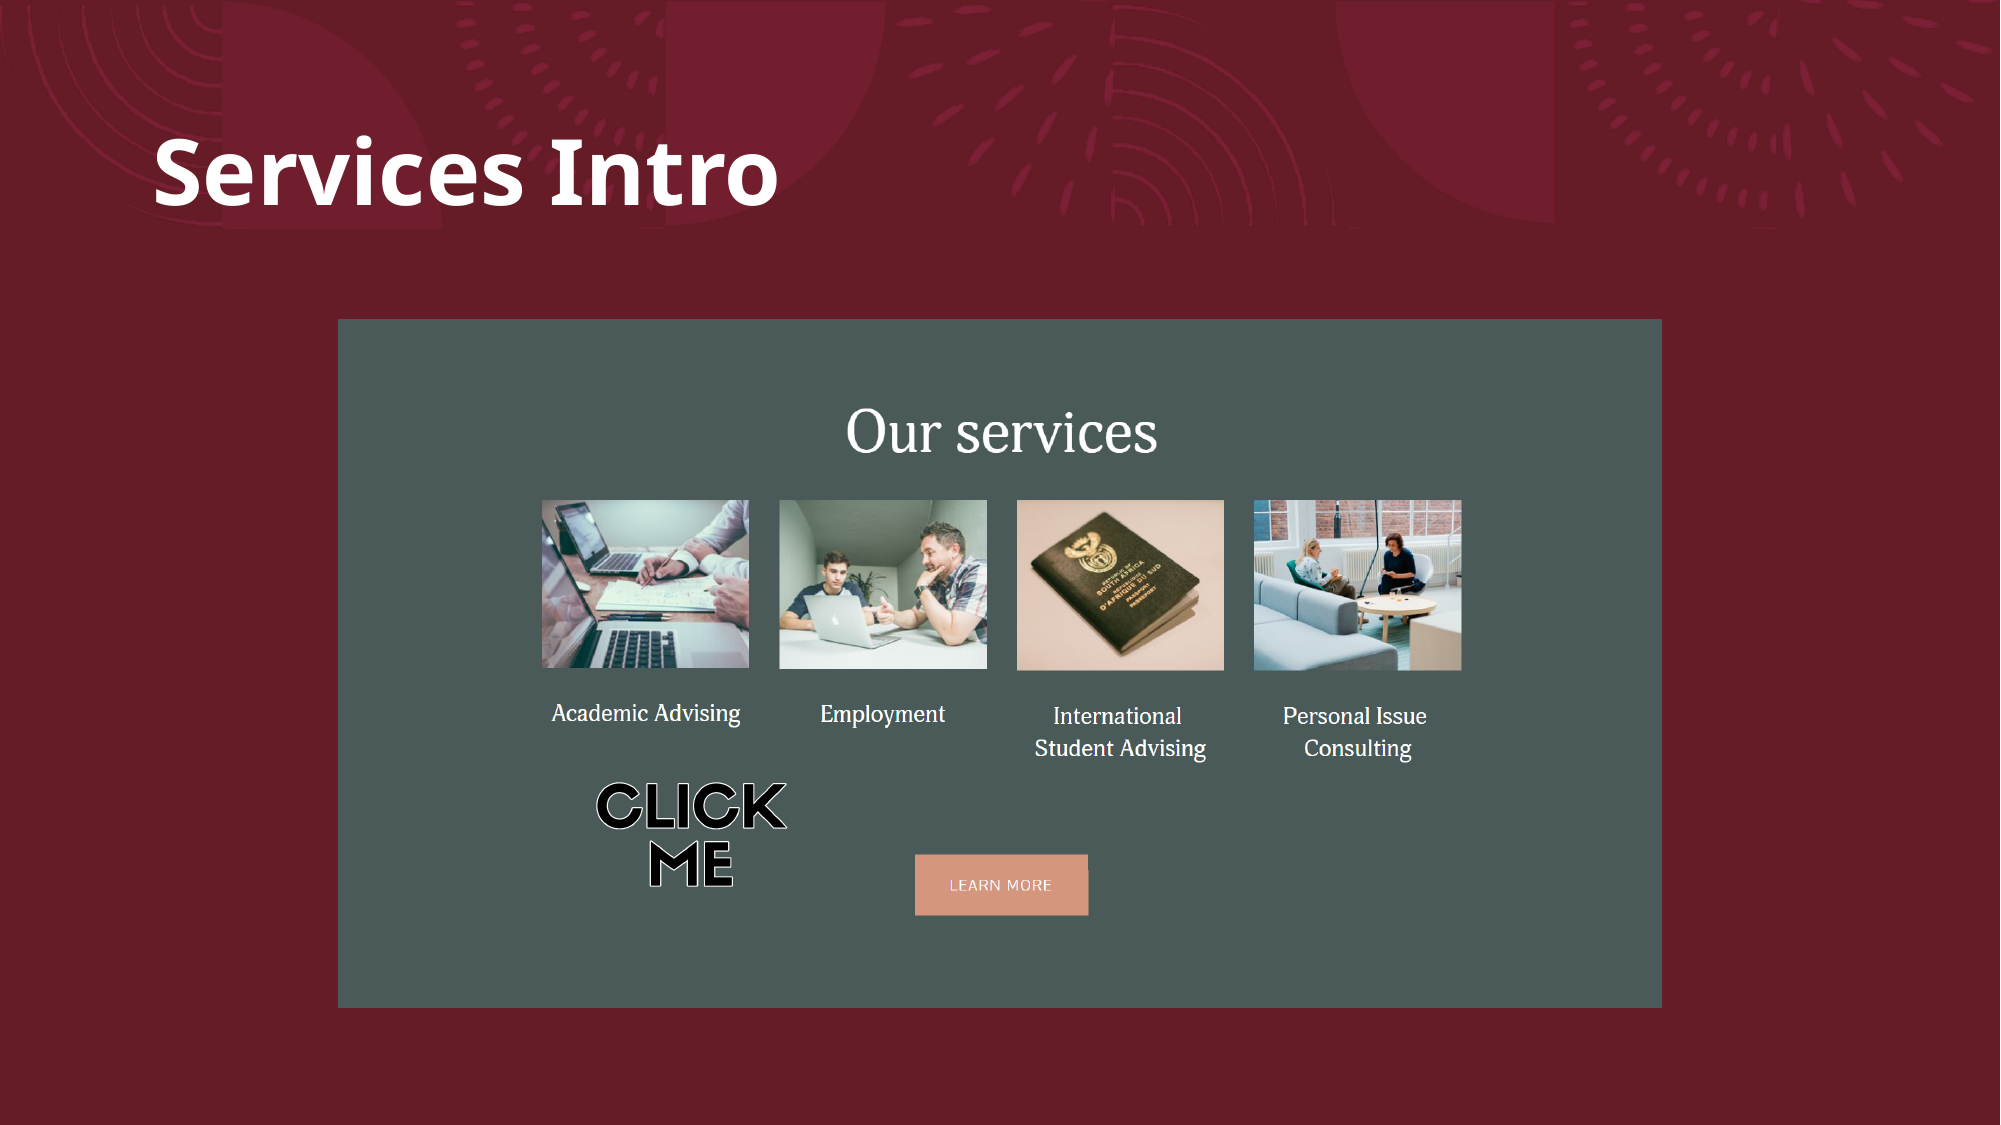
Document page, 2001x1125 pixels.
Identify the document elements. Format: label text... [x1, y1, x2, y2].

title Services Intro [137, 60, 1863, 278]
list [338, 319, 1662, 1009]
picture [566, 683, 909, 1026]
